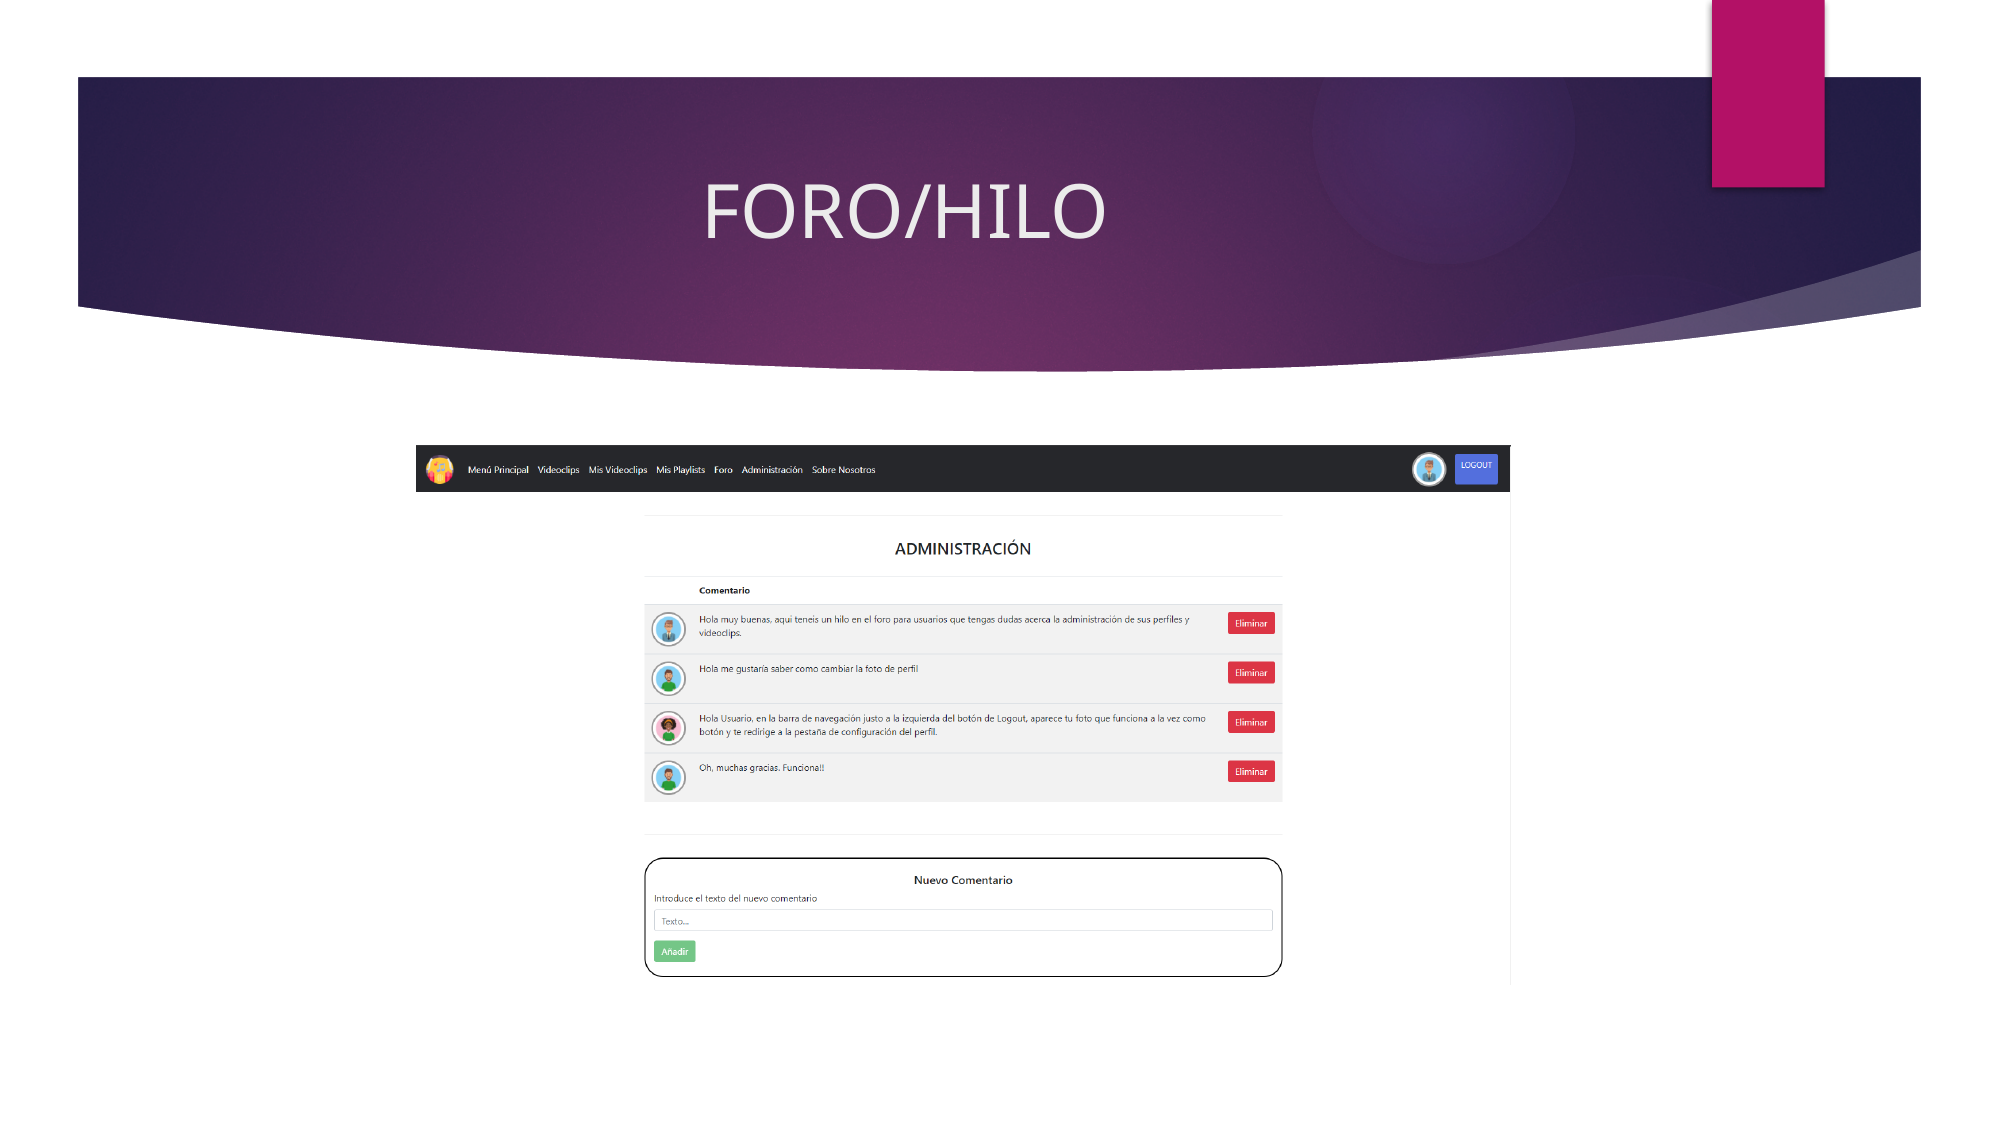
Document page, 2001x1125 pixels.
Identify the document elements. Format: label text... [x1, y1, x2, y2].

title FORO/HILO [686, 150, 2000, 267]
picture [416, 445, 1511, 986]
